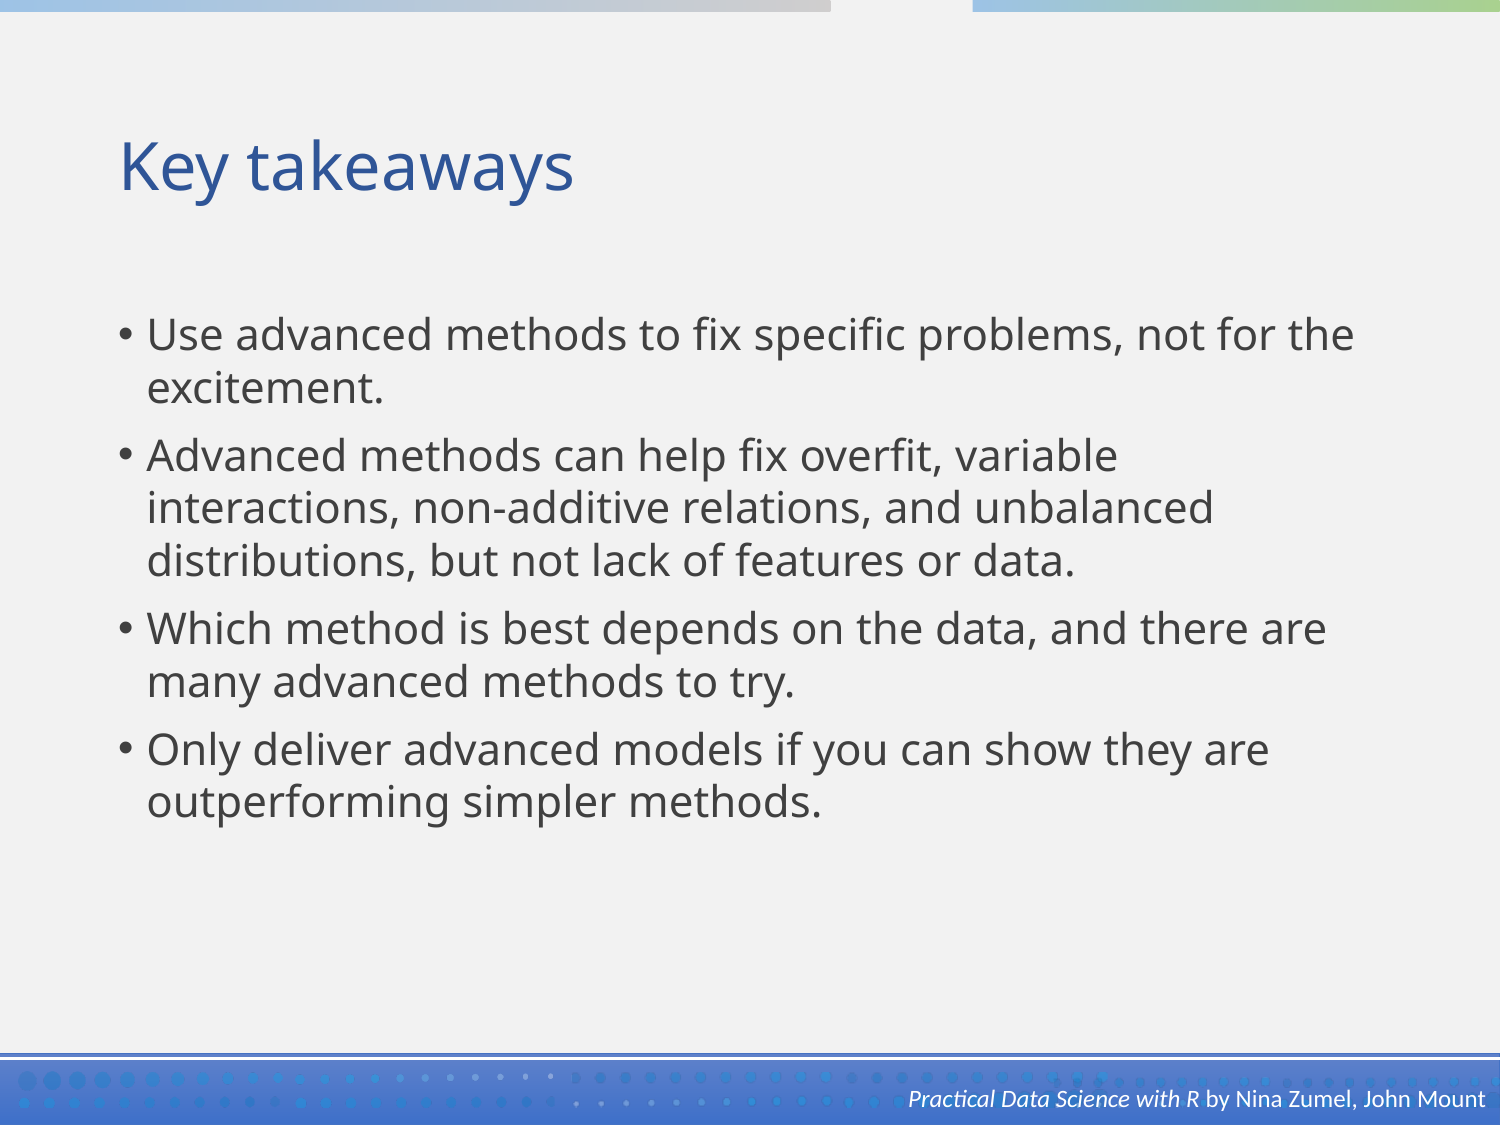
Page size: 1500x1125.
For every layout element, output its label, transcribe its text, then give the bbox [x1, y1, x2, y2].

list Use advanced methods to fix specific problems, not for the excitement. Advanced methods can help fix overfit, variable interactions, non-additive relations, and unbalanced distributions, but not lack of features or data. Which method is best depends on the data, and there are many advanced methods to try. Only deliver advanced models if you can show they are outperforming simpler methods. [103, 299, 1397, 1014]
text_box Practical Data Science with R by Nina Zumel, John Mount [893, 1074, 1500, 1120]
title Key takeaways [103, 59, 1397, 278]
